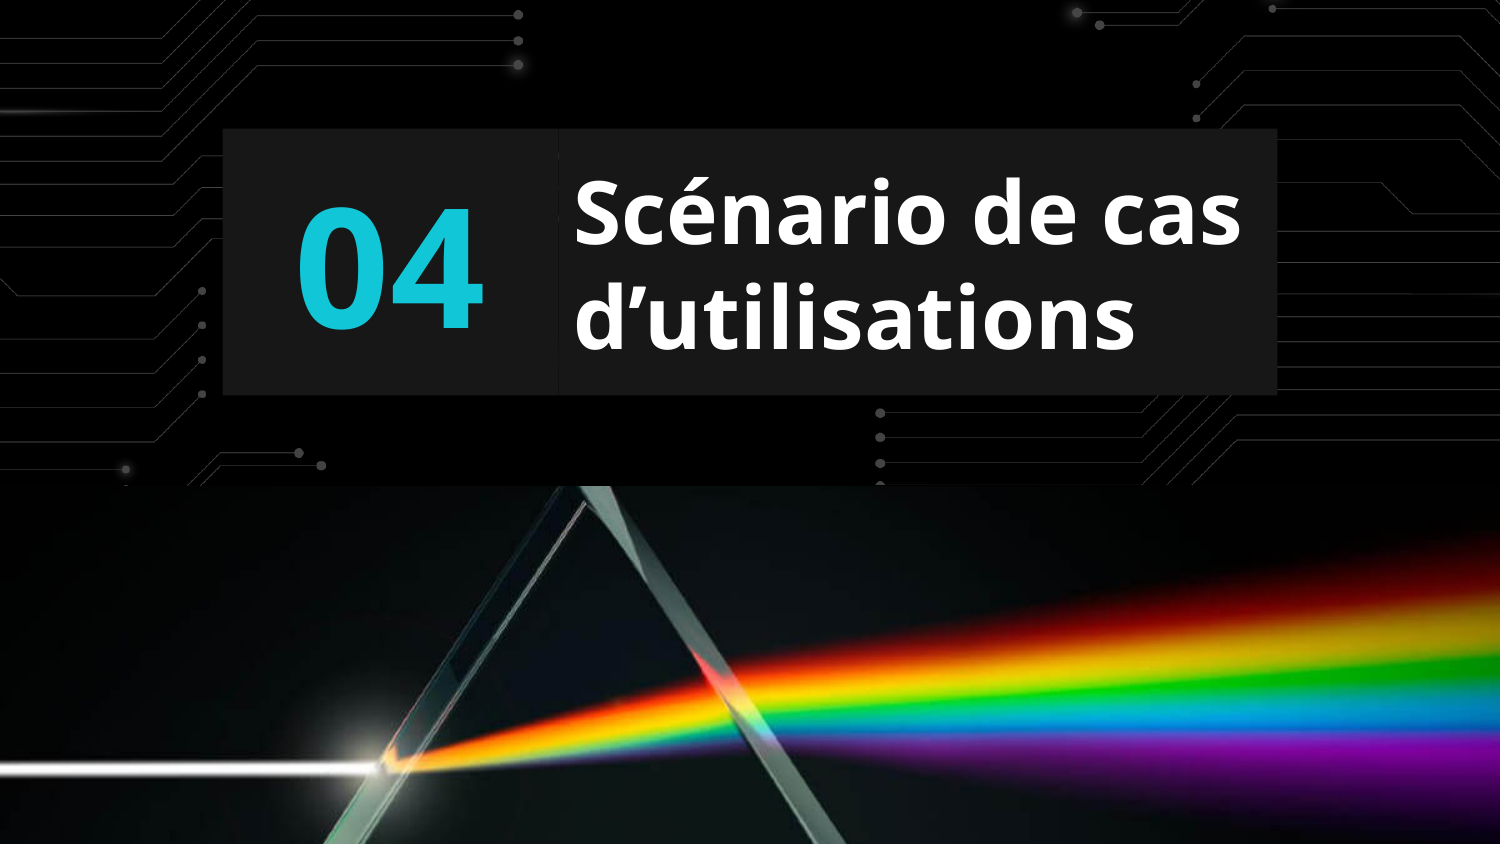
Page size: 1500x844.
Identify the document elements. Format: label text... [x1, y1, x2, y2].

title Scénario de cas d’utilisations [559, 128, 1278, 396]
title 04 [222, 128, 559, 396]
picture [865, 0, 1500, 485]
picture [0, 0, 1500, 844]
